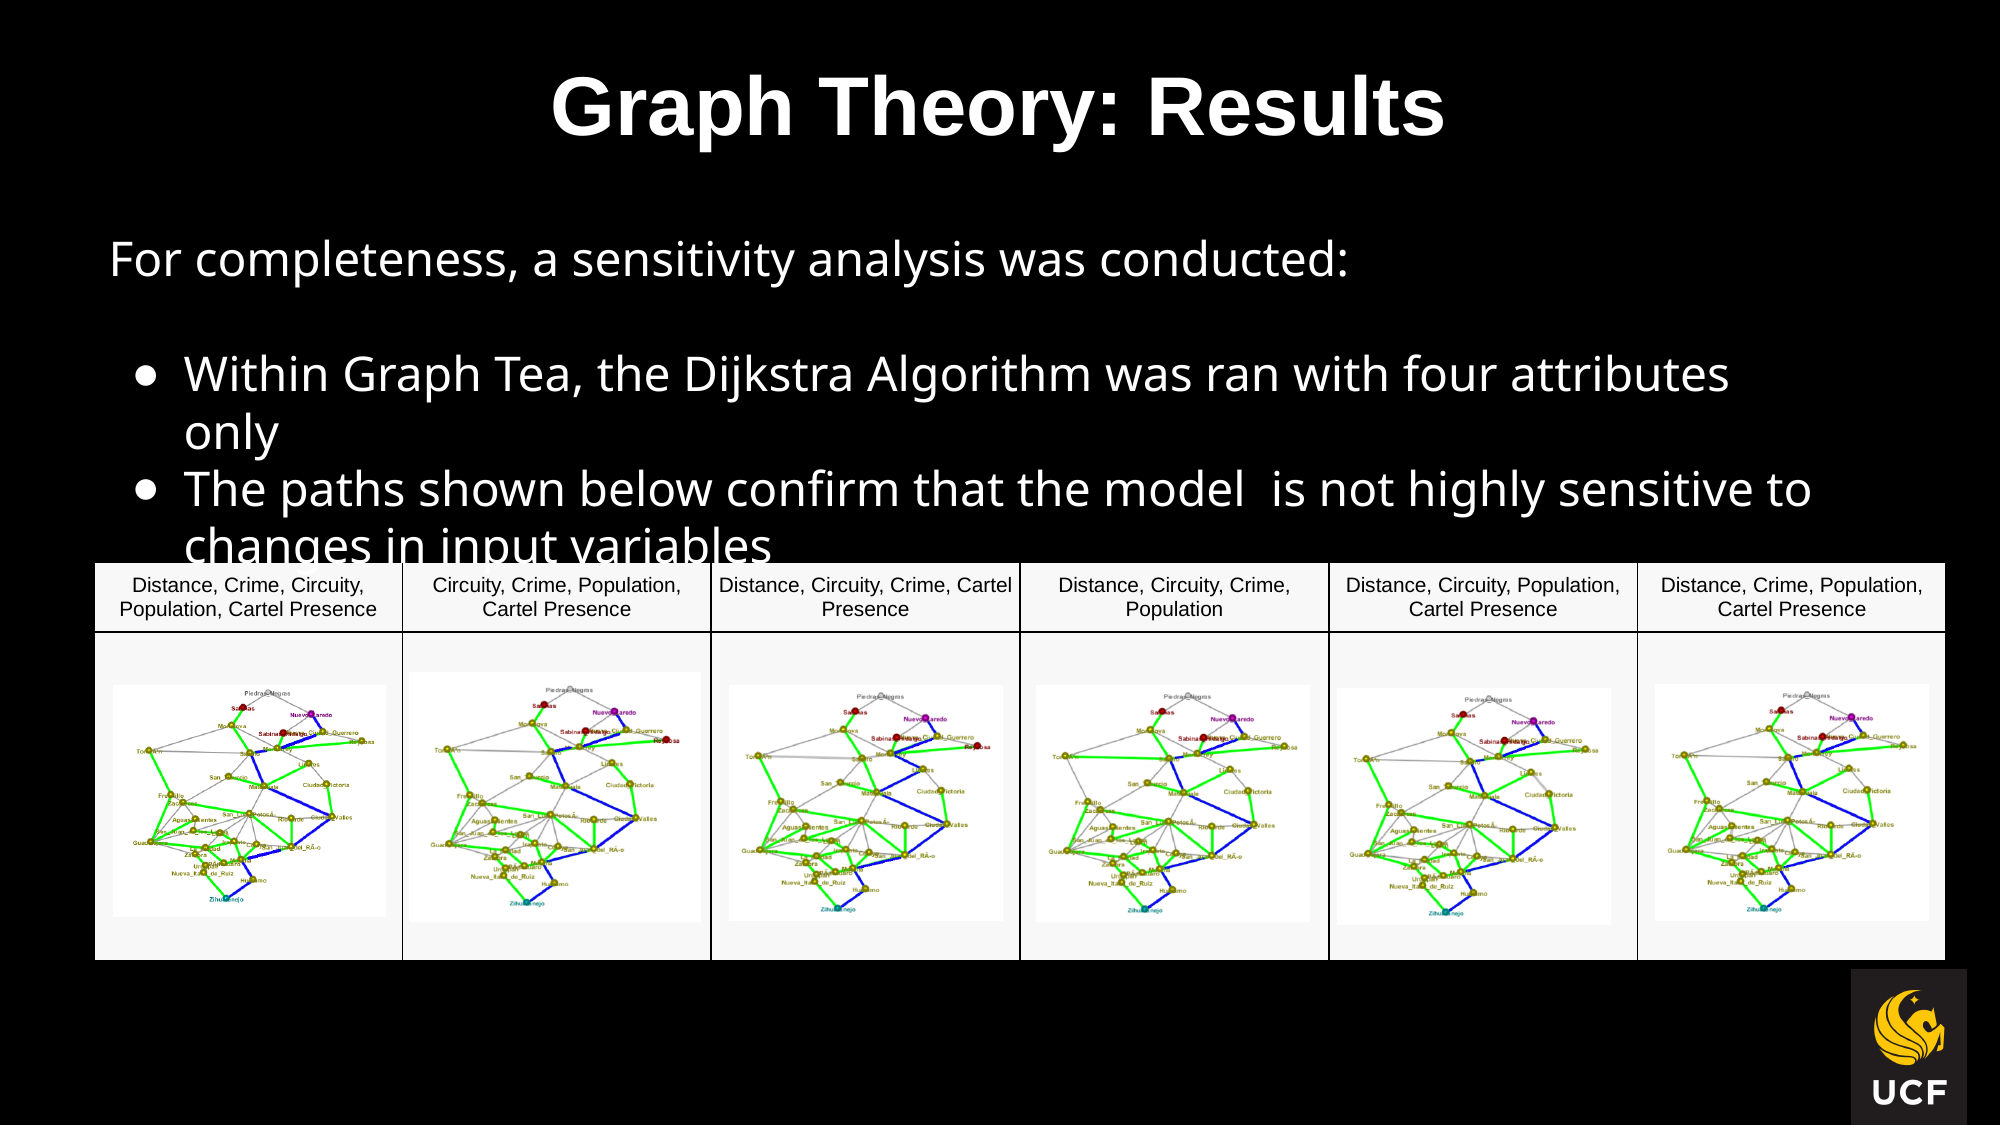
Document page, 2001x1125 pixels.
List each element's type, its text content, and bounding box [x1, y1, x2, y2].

table_cell [1330, 633, 1637, 960]
table_header Distance, Circuity, Crime, Population [1021, 581, 1328, 631]
picture [1654, 684, 1929, 922]
text_box For completeness, a sensitivity analysis was conducted: Within Graph Tea, the Dijkstra Algorithm was ran with four attributes only The paths shown below confirm that the model is not highly sensitive to changes in input variables [93, 221, 1849, 581]
table_header Distance, Crime, Population, Cartel Presence [1638, 563, 1945, 631]
picture [1035, 685, 1310, 922]
table_header Circuity, Crime, Population, Cartel Presence [403, 581, 710, 631]
table_cell [712, 633, 1019, 960]
picture [409, 672, 702, 922]
picture [729, 685, 1003, 922]
table_header Distance, Crime, Circuity, Population, Cartel Presence [95, 581, 402, 631]
table_header Distance, Circuity, Population, Cartel Presence [1330, 581, 1637, 631]
title Graph Theory: Results [149, 0, 1849, 218]
table_cell [403, 633, 710, 960]
table_cell [1638, 633, 1945, 960]
picture [1337, 688, 1612, 925]
table_cell [95, 633, 402, 960]
picture [113, 685, 387, 917]
table_cell [1021, 633, 1328, 960]
picture [1851, 968, 1968, 1125]
table_header Distance, Circuity, Crime, Cartel Presence [712, 581, 1019, 631]
